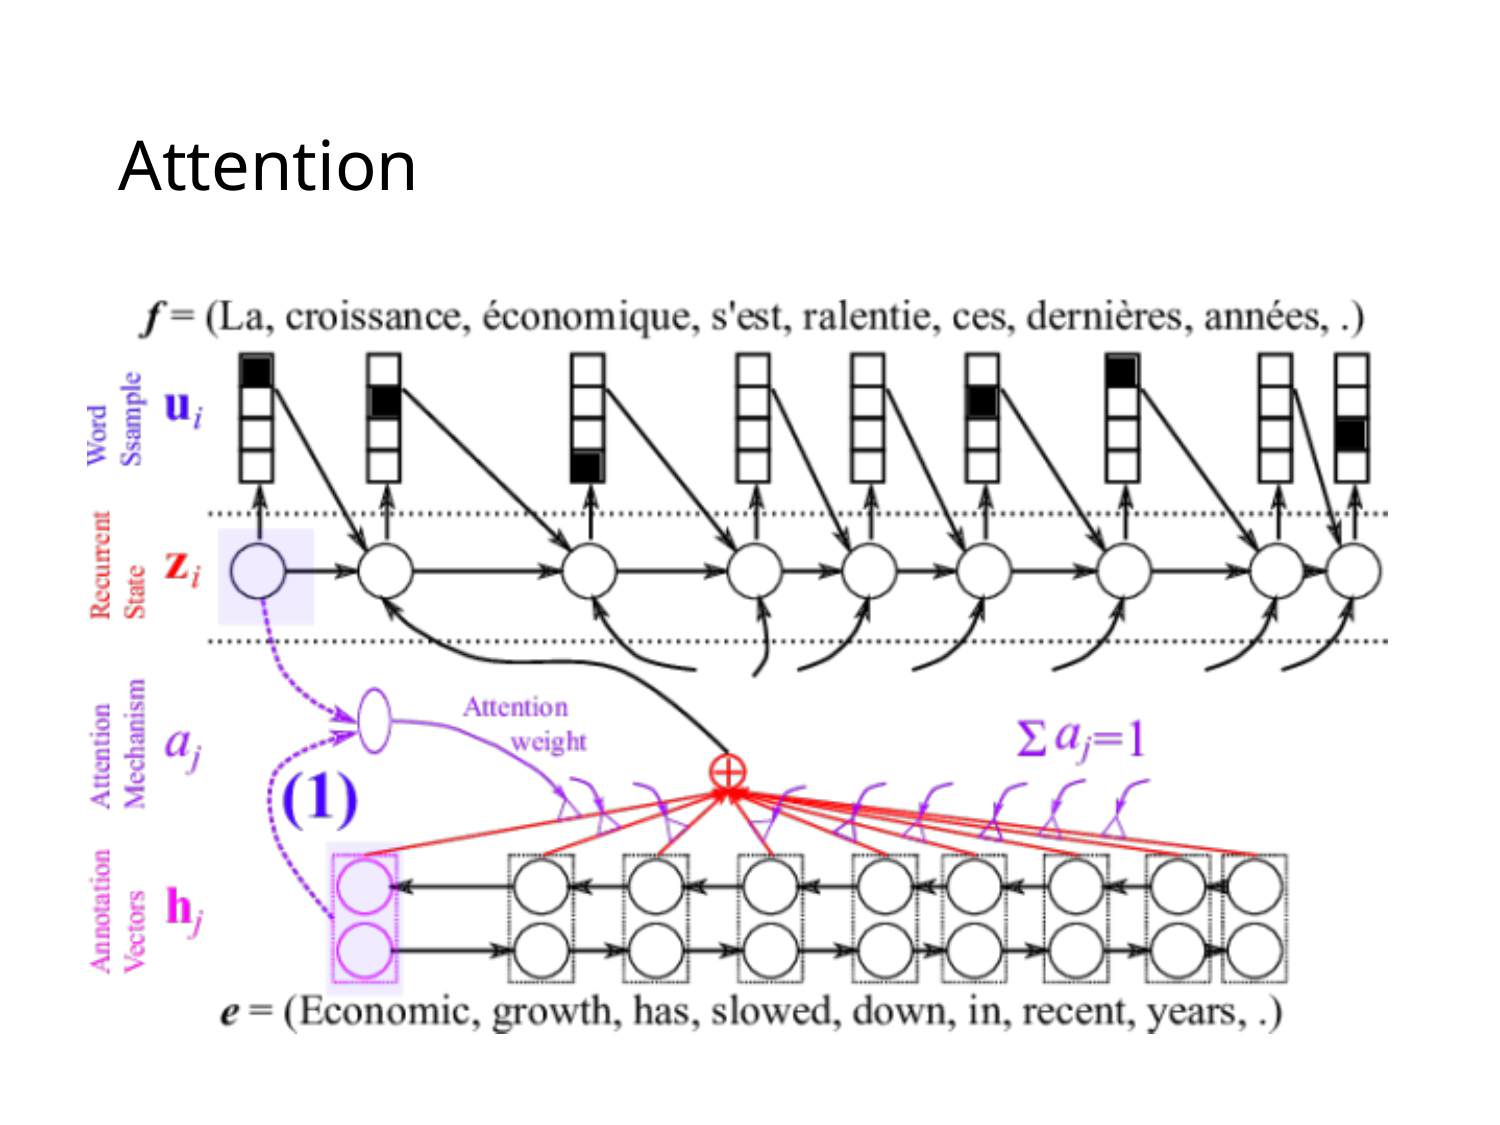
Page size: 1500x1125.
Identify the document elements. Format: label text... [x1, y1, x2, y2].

title Attention [103, 59, 1397, 278]
picture [87, 299, 1388, 1034]
